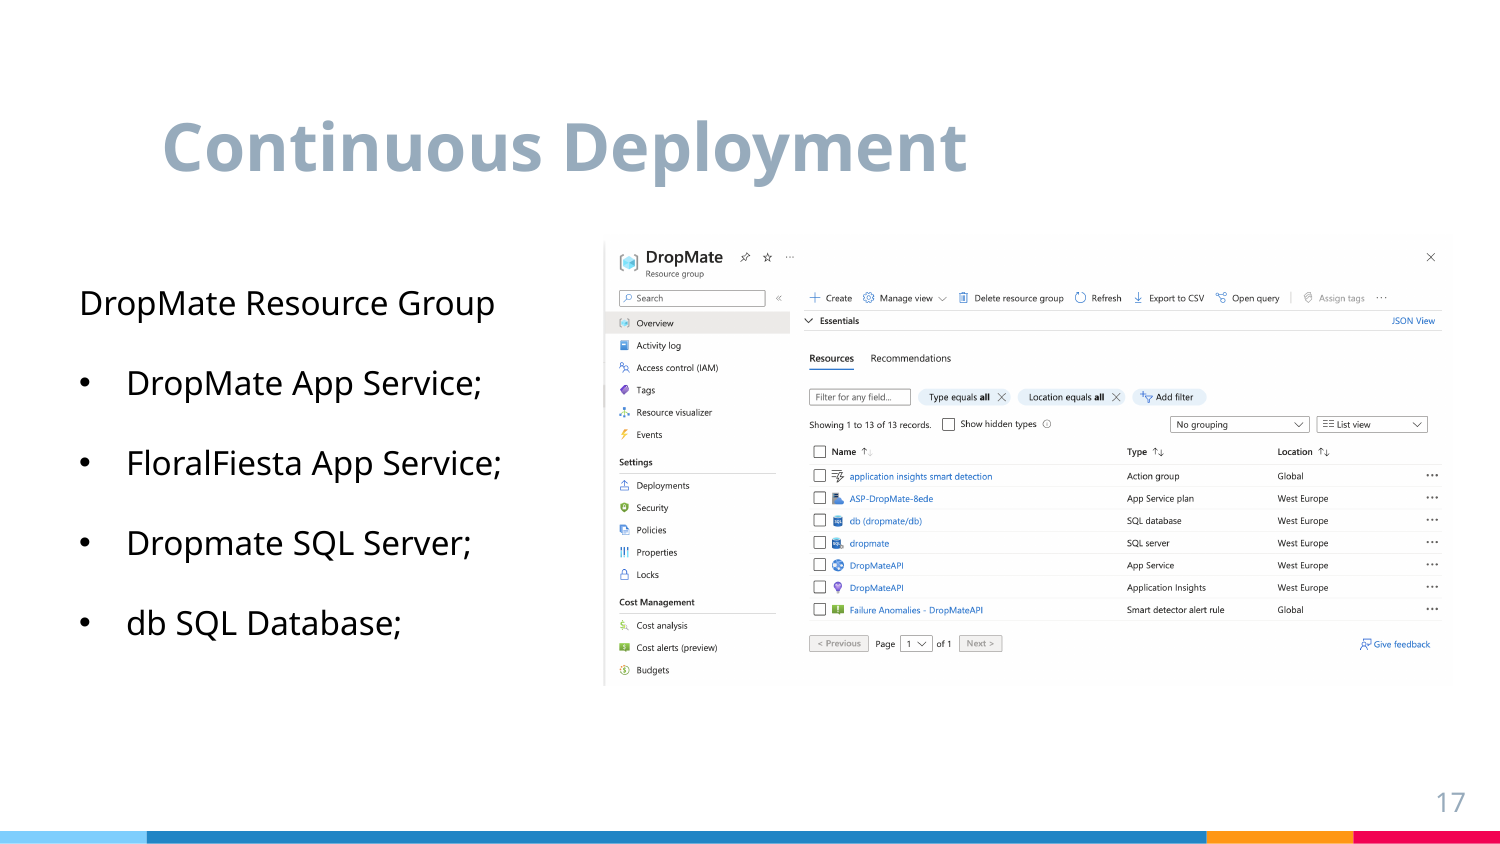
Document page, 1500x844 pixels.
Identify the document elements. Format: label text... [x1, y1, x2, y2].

text_box DropMate Resource Group DropMate App Service; FloralFiesta App Service; Dropmate SQL Server; db SQL Database; [64, 274, 518, 689]
picture [603, 234, 1453, 687]
slide_number 17 [1391, 770, 1482, 822]
title Continuous Deployment [146, 58, 1421, 200]
